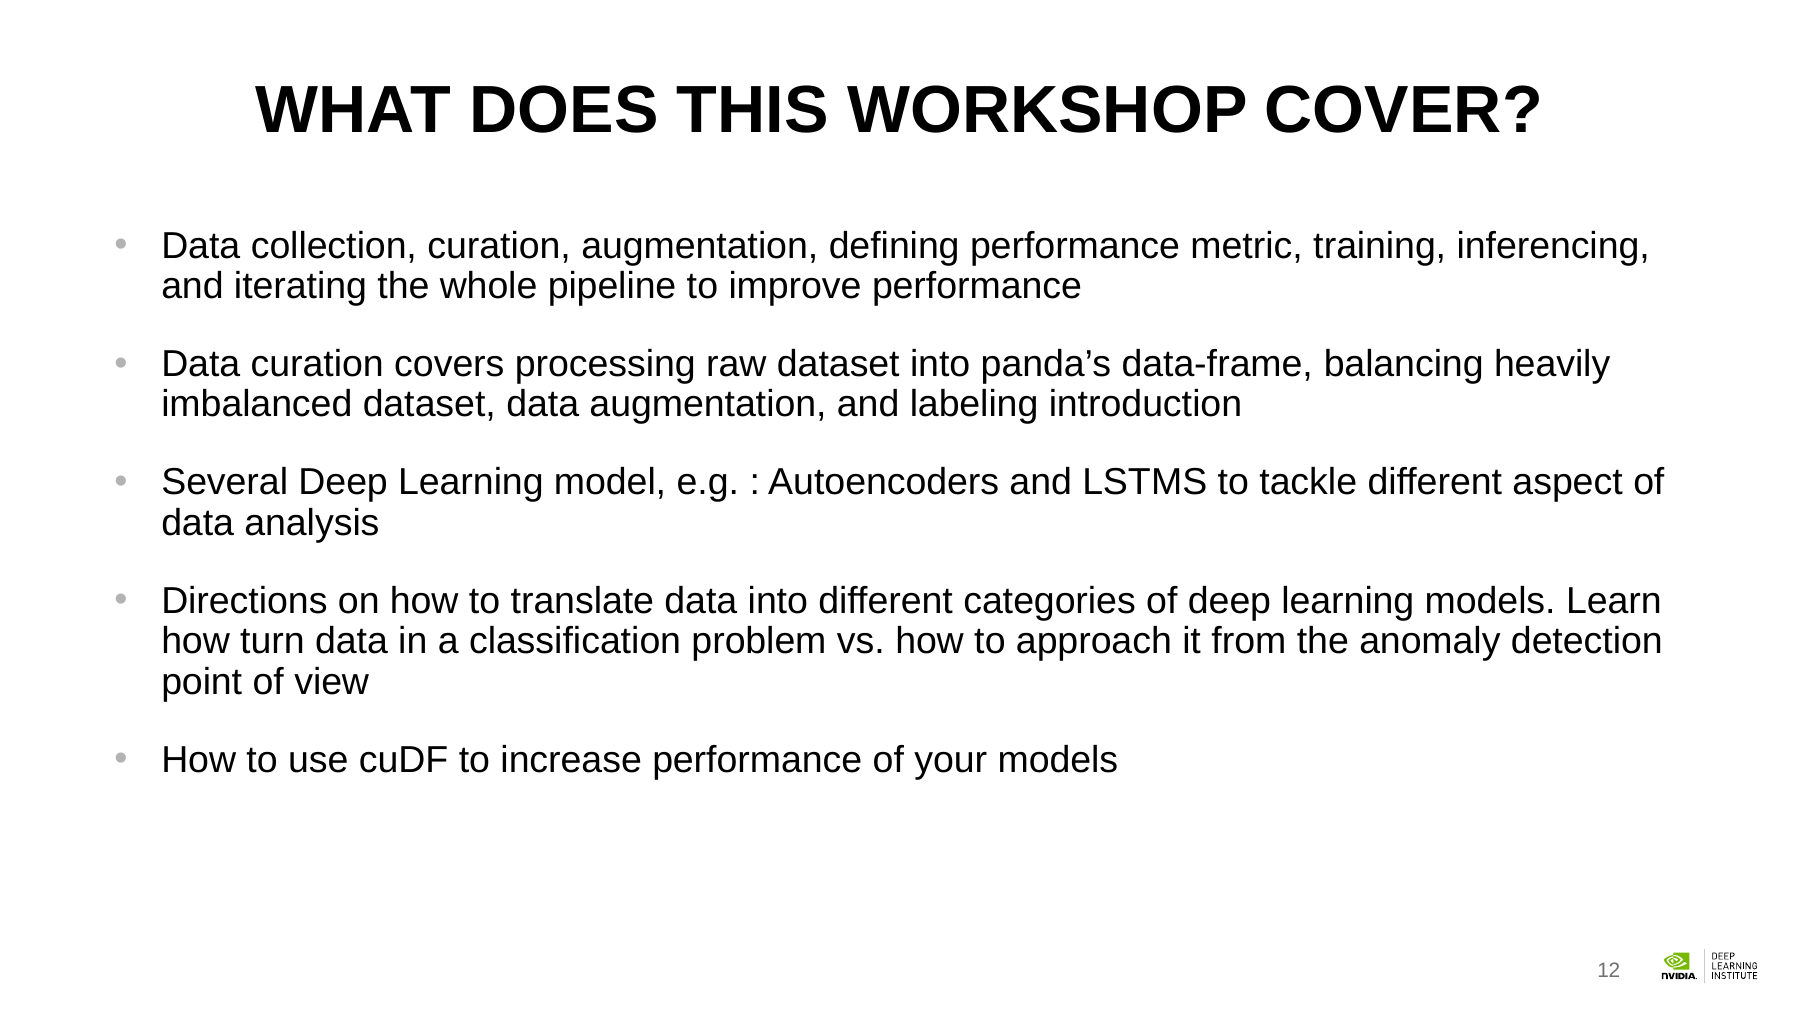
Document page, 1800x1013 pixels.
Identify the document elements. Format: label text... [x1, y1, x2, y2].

slide_number 12 [1230, 942, 1636, 997]
text_box Data collection, curation, augmentation, defining performance metric, training, inferencing, and iterating the whole pipeline to improve performance Data curation covers processing raw dataset into panda’s data-frame, balancing heavily imbalanced dataset, data augmentation, and labeling introduction Several Deep Learning model, e.g. : Autoencoders and LSTMS to tackle different aspect of data analysis Directions on how to translate data into different categories of deep learning models. Learn how turn data in a classification problem vs. how to approach it from the anomaly detection point of view How to use cuDF to increase performance of your models [99, 218, 1701, 788]
title WHAT DOES THIS WORKSHOP COVER? [81, 57, 1719, 156]
